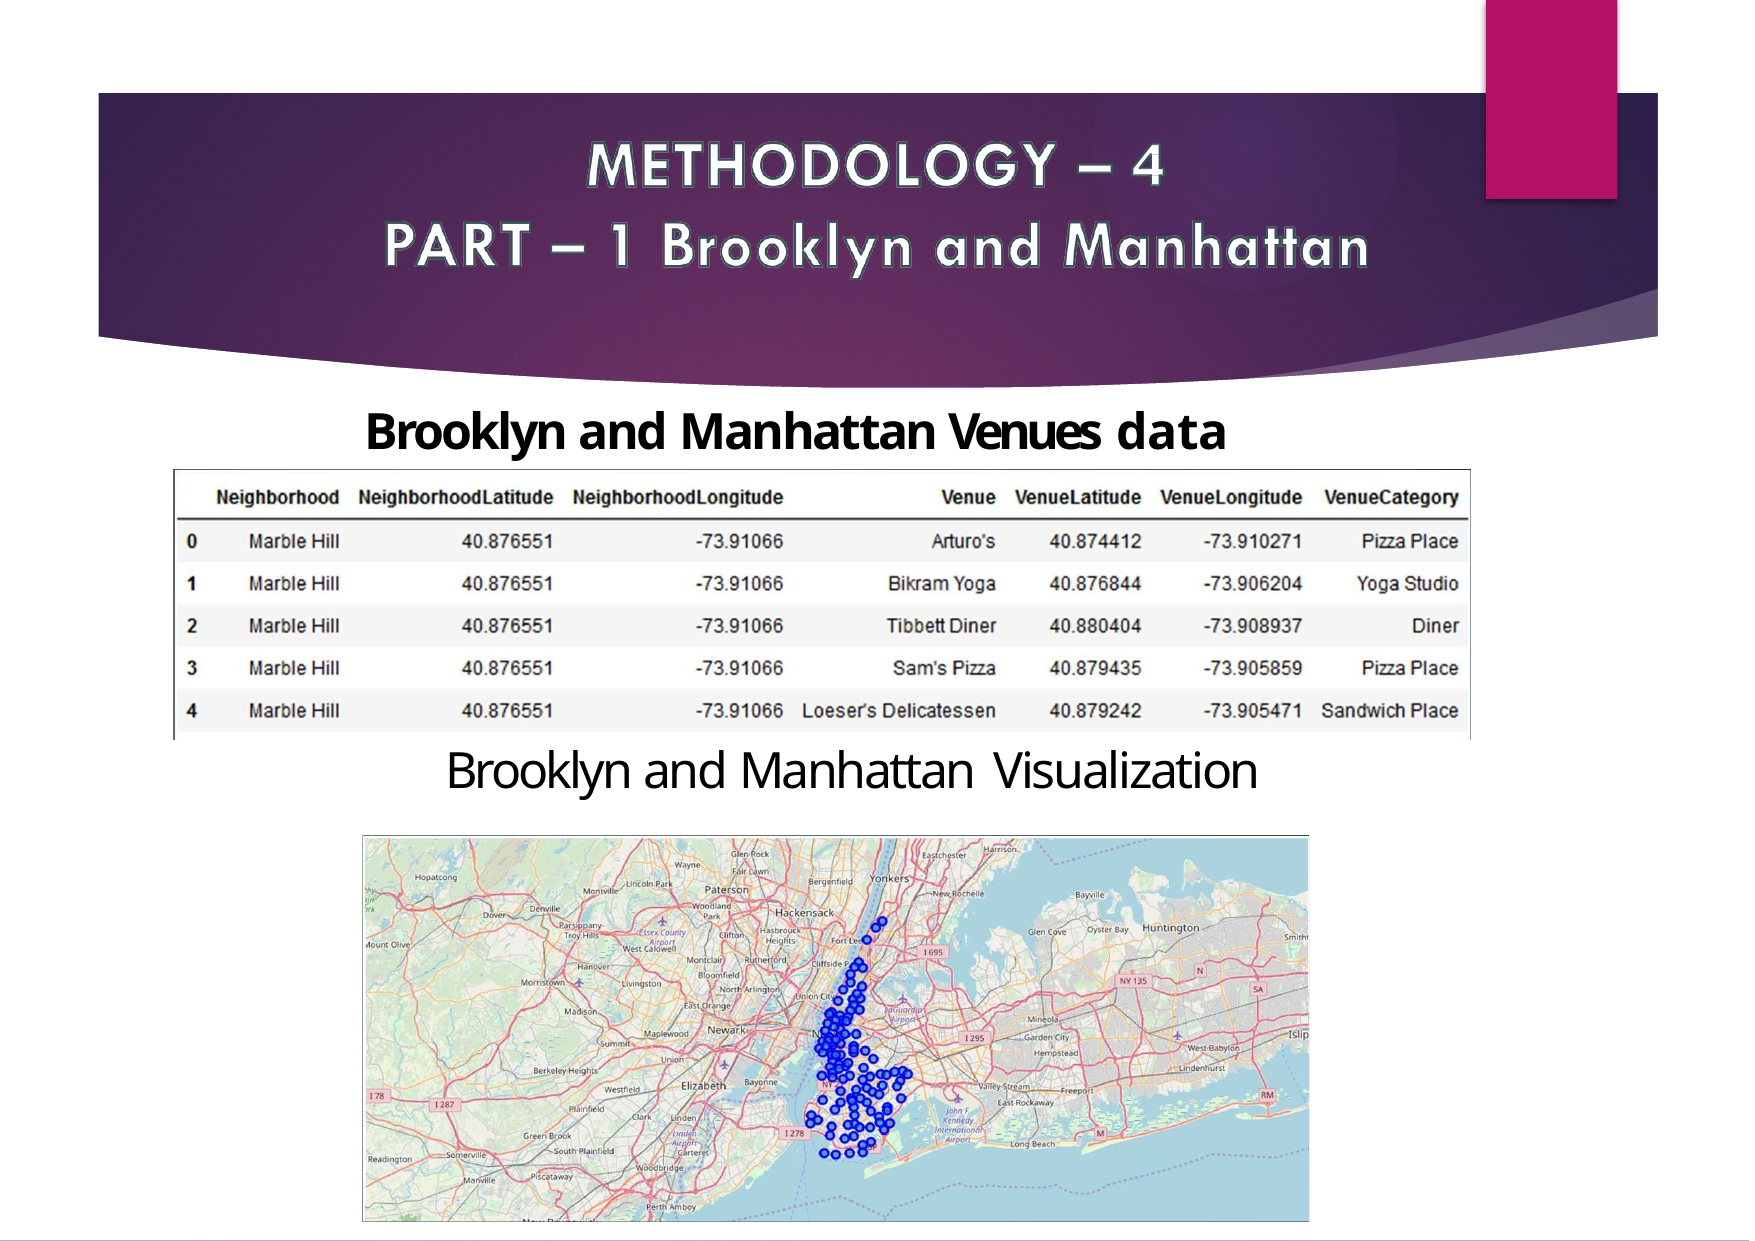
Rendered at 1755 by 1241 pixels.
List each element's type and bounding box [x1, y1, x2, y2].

text_box [149, 78, 1609, 1162]
text_box [172, 469, 1472, 1222]
